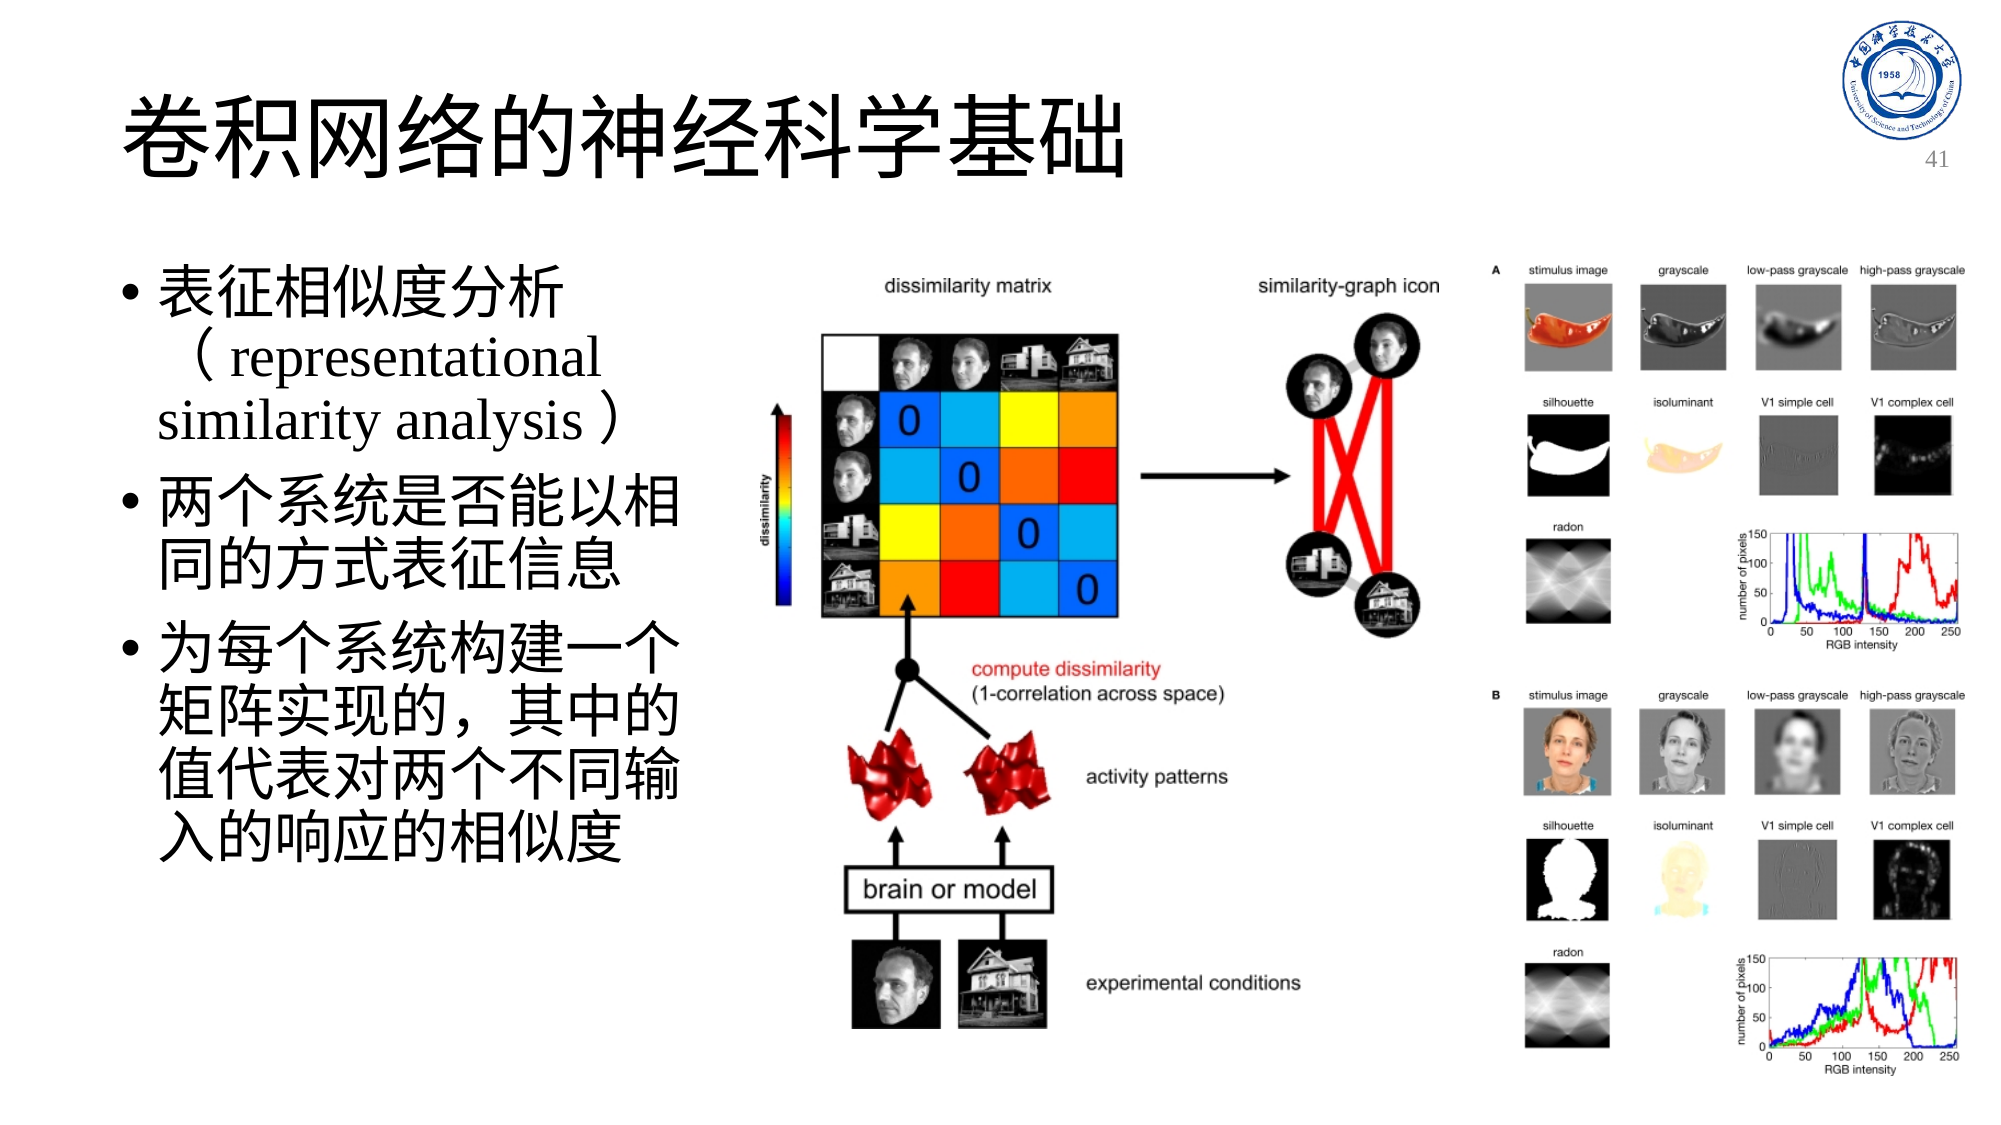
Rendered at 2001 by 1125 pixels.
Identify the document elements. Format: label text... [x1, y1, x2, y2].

title 卷积网络的神经科学基础 [105, 59, 1900, 223]
picture [1839, 17, 1965, 127]
slide_number 41 [1514, 127, 1965, 188]
picture [1488, 264, 1965, 1076]
picture [760, 278, 1439, 1029]
list 表征相似度分析（representational similarity analysis） 两个系统是否能以相同的方式表征信息 为每个系统构建一个矩阵实现的，其中的值代表对两个不同输入的响应的相似度 [105, 255, 712, 1076]
